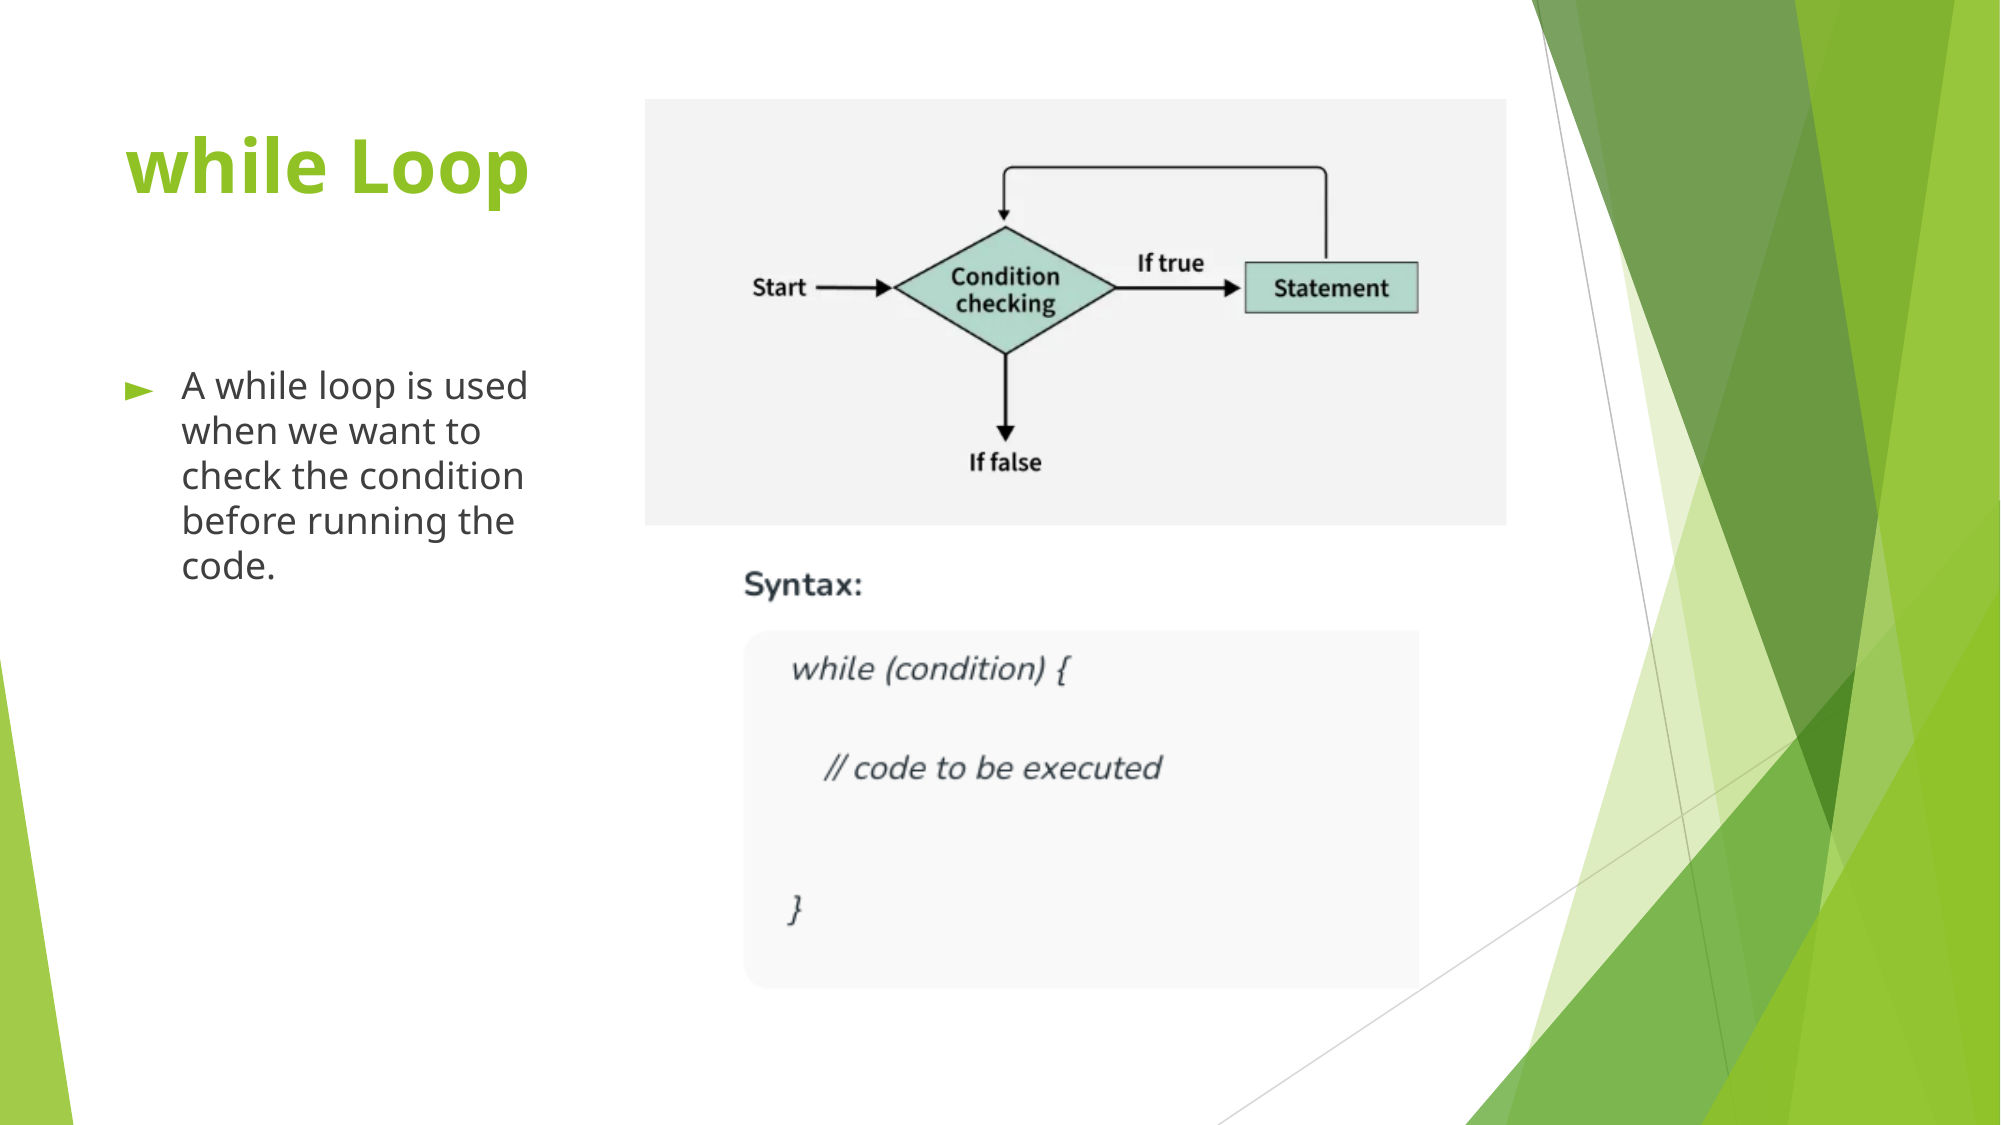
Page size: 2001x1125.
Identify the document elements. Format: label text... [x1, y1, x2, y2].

list A while loop is used when we want to check the condition before running the code. [110, 354, 591, 992]
title while Loop [110, 99, 592, 317]
picture [645, 99, 1509, 527]
picture [734, 563, 1419, 992]
